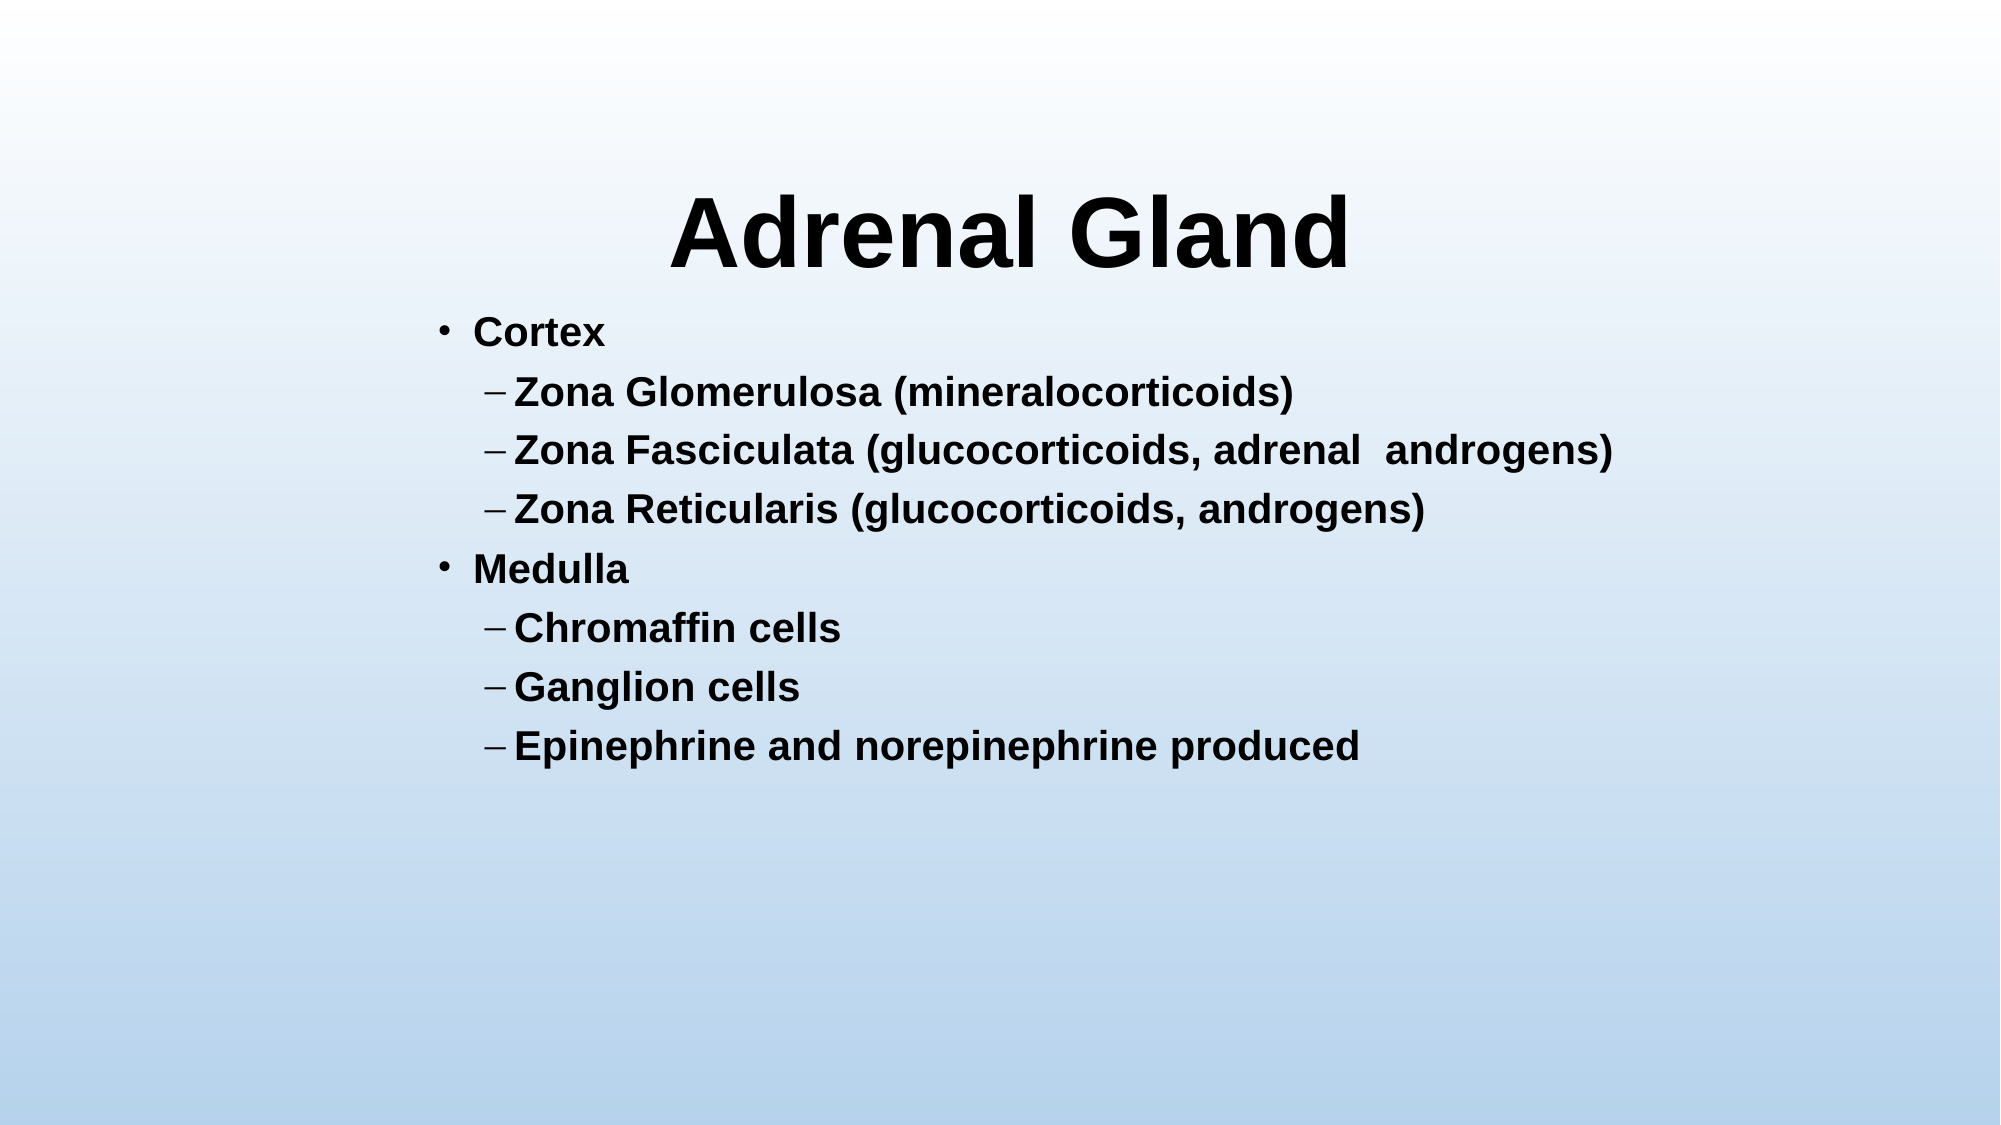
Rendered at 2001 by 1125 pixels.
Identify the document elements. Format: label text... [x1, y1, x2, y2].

text_box Adrenal Gland Cortex Zona Glomerulosa (mineralocorticoids) Zona Fasciculata (glucocorticoids, adrenal androgens) Zona Reticularis (glucocorticoids, androgens) Medulla Chromaffin cells Ganglion cells Epinephrine and norepinephrine produced [420, 160, 1697, 777]
